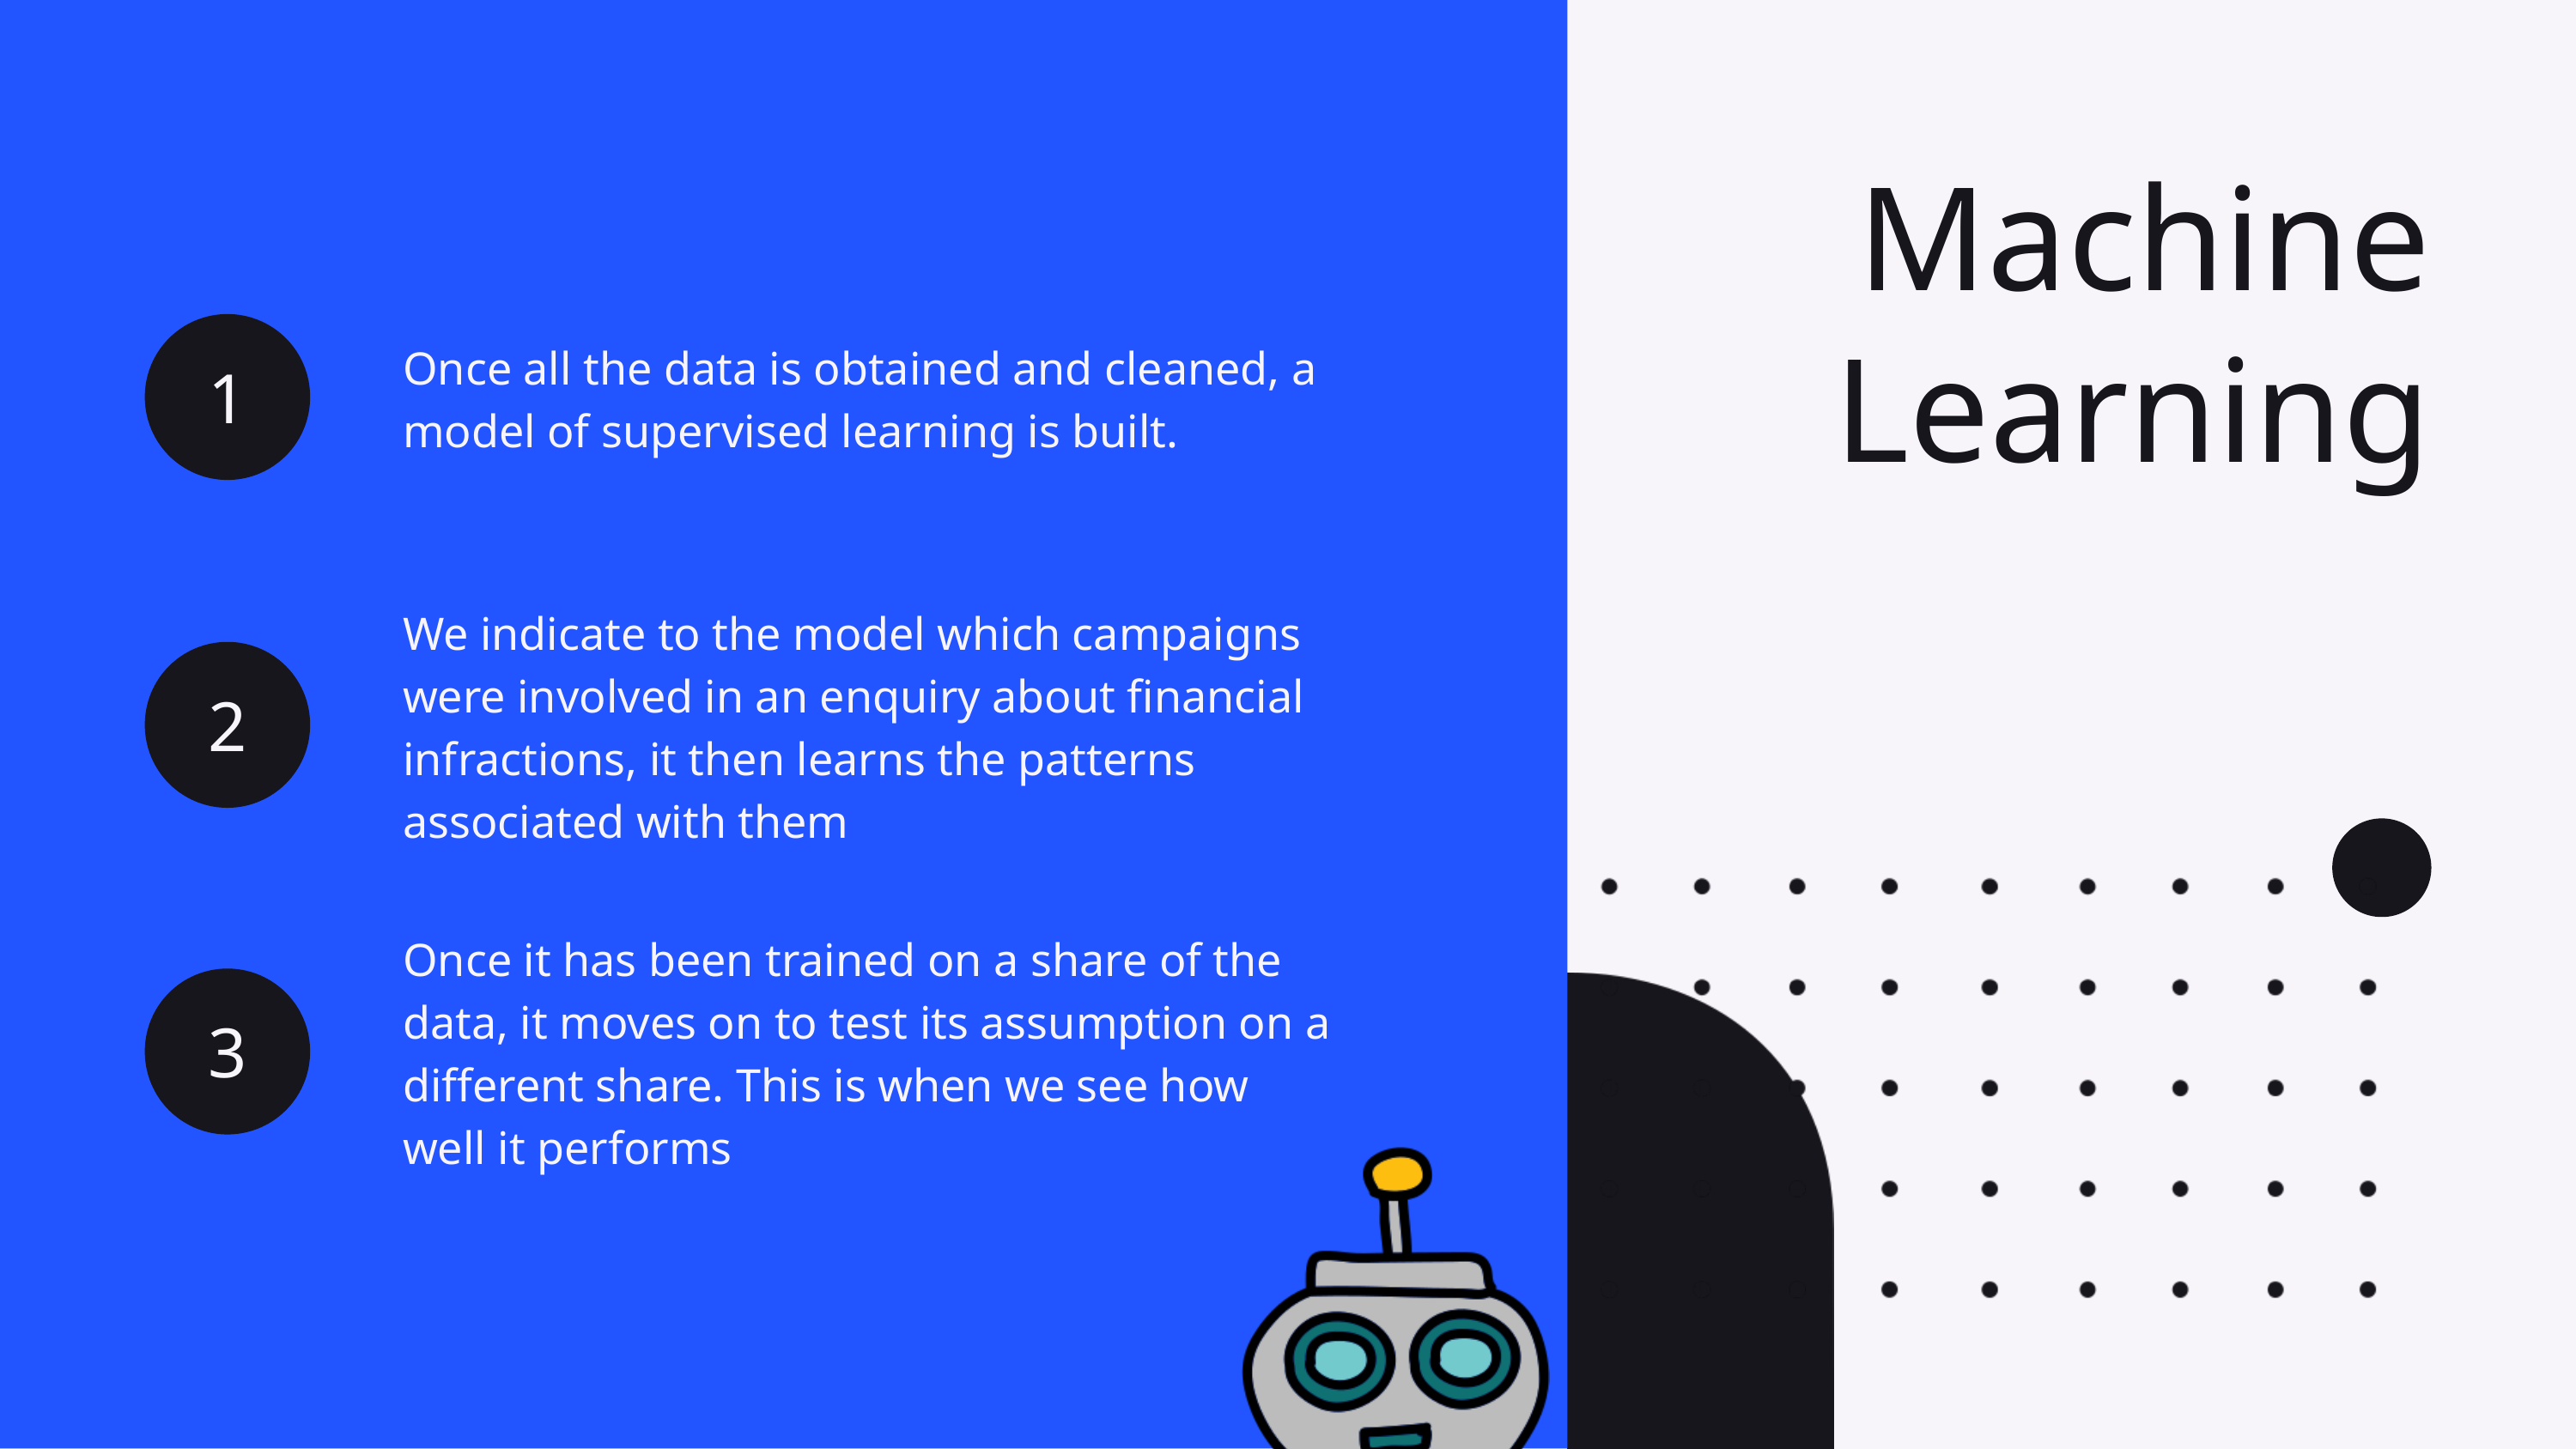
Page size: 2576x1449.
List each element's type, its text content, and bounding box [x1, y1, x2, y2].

text_box Machine Learning [1686, 148, 2432, 492]
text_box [144, 641, 311, 808]
picture [1242, 868, 1919, 1449]
text_box [0, 0, 1568, 1449]
text_box Once all the data is obtained and cleaned, a model of supervised learning is built. [403, 330, 1344, 457]
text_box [2332, 818, 2432, 918]
text_box Once it has been trained on a share of the data, it moves on to test its assumption on a different share. This is when we see how well it performs [403, 923, 1344, 1173]
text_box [144, 968, 311, 1135]
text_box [144, 313, 311, 480]
picture [1960, 868, 2397, 1303]
text_box We indicate to the model which campaigns were involved in an enquiry about financial infractions, it then learns the patterns associated with them [403, 596, 1344, 847]
